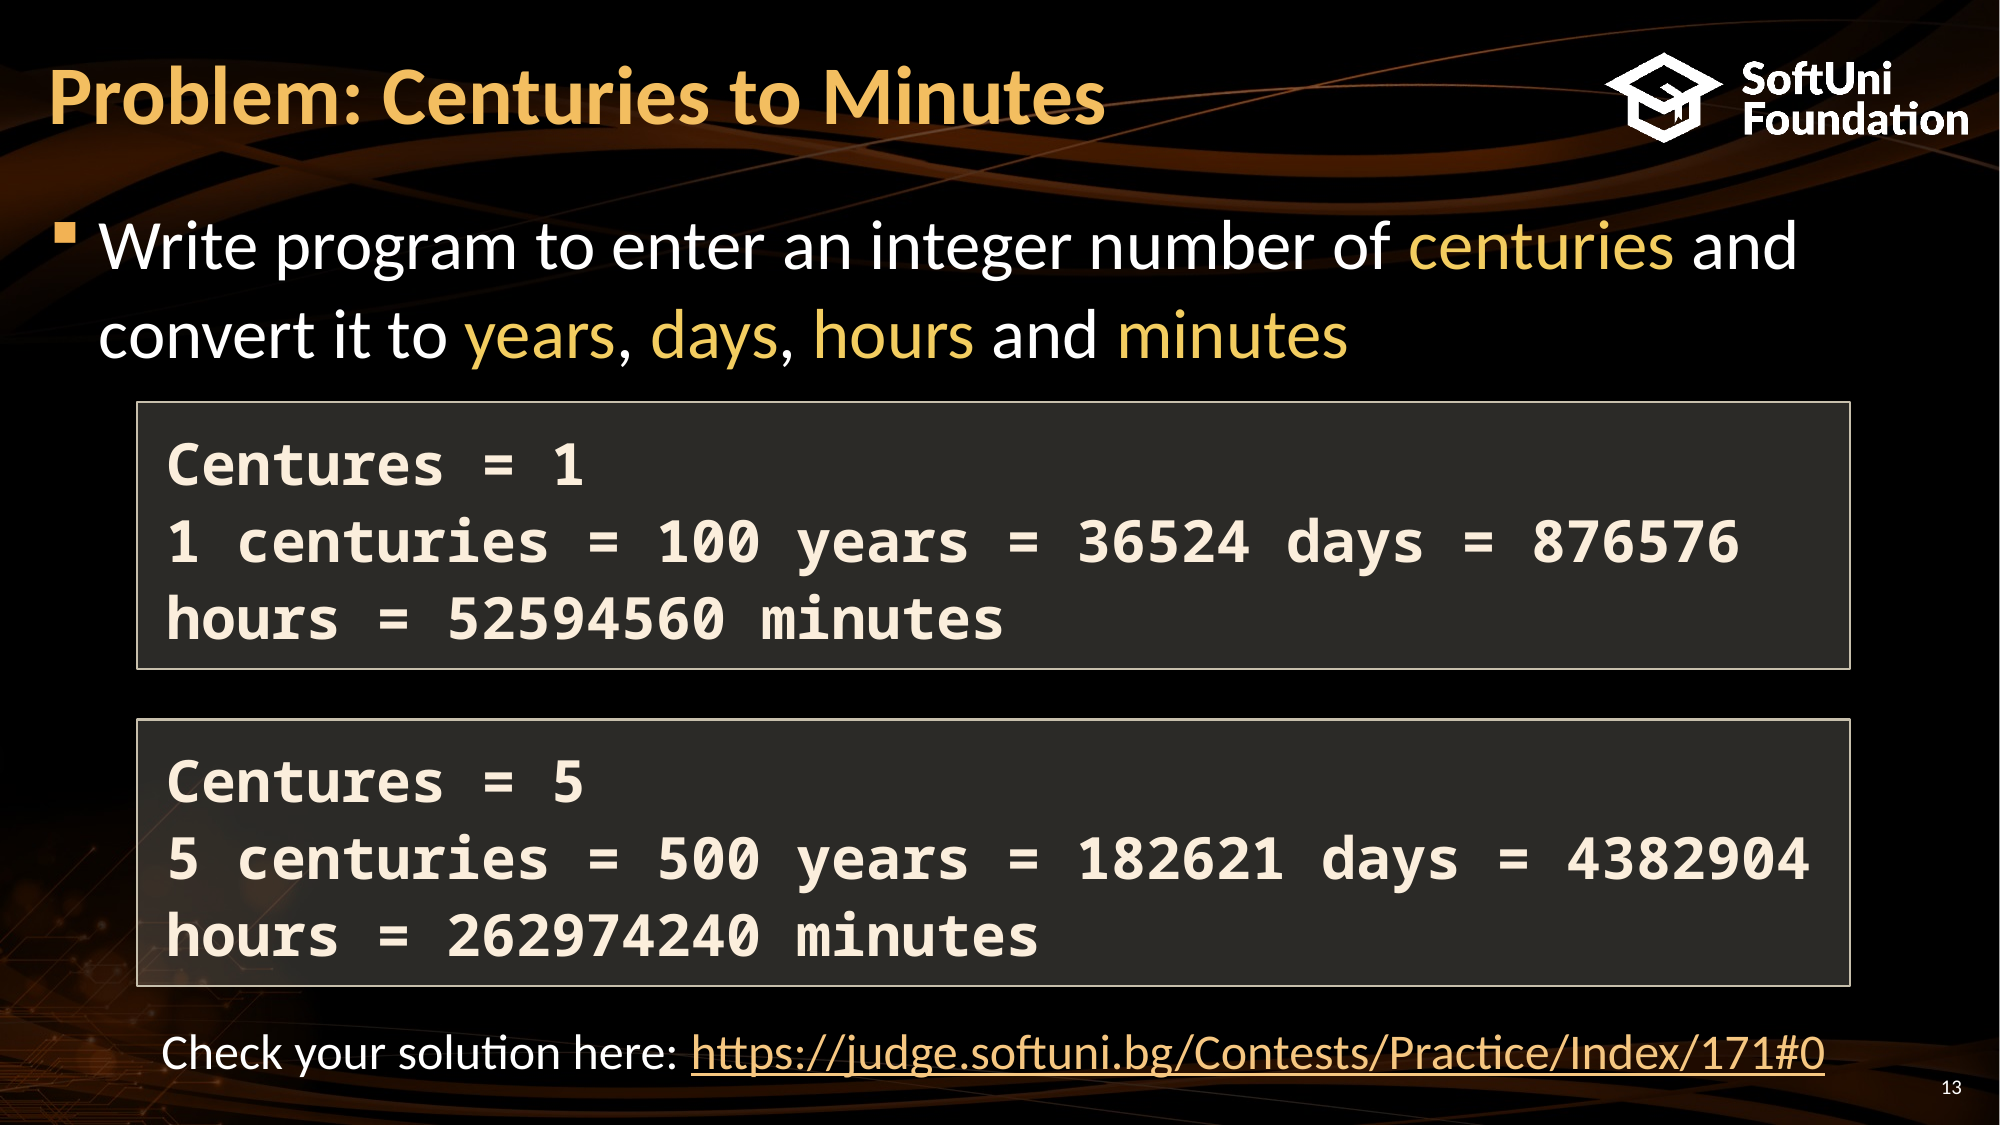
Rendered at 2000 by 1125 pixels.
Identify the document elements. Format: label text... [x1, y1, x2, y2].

picture [0, 0, 2000, 1125]
list Write program to enter an integer number of centuries and convert it to years, days, hours and minutes [31, 188, 1968, 1103]
title Problem: Centuries to Minutes [30, 6, 1602, 189]
text_box Centures = 5 5 centuries = 500 years = 182621 days = 4382904 hours = 262974240 minutes [137, 719, 1850, 986]
text_box Centures = 1 1 centuries = 100 years = 36524 days = 876576 hours = 52594560 minutes [137, 402, 1850, 669]
text_box Check your solution here: https://judge.softuni.bg/Contests/Practice/Index/171#0 [124, 1011, 1863, 1087]
